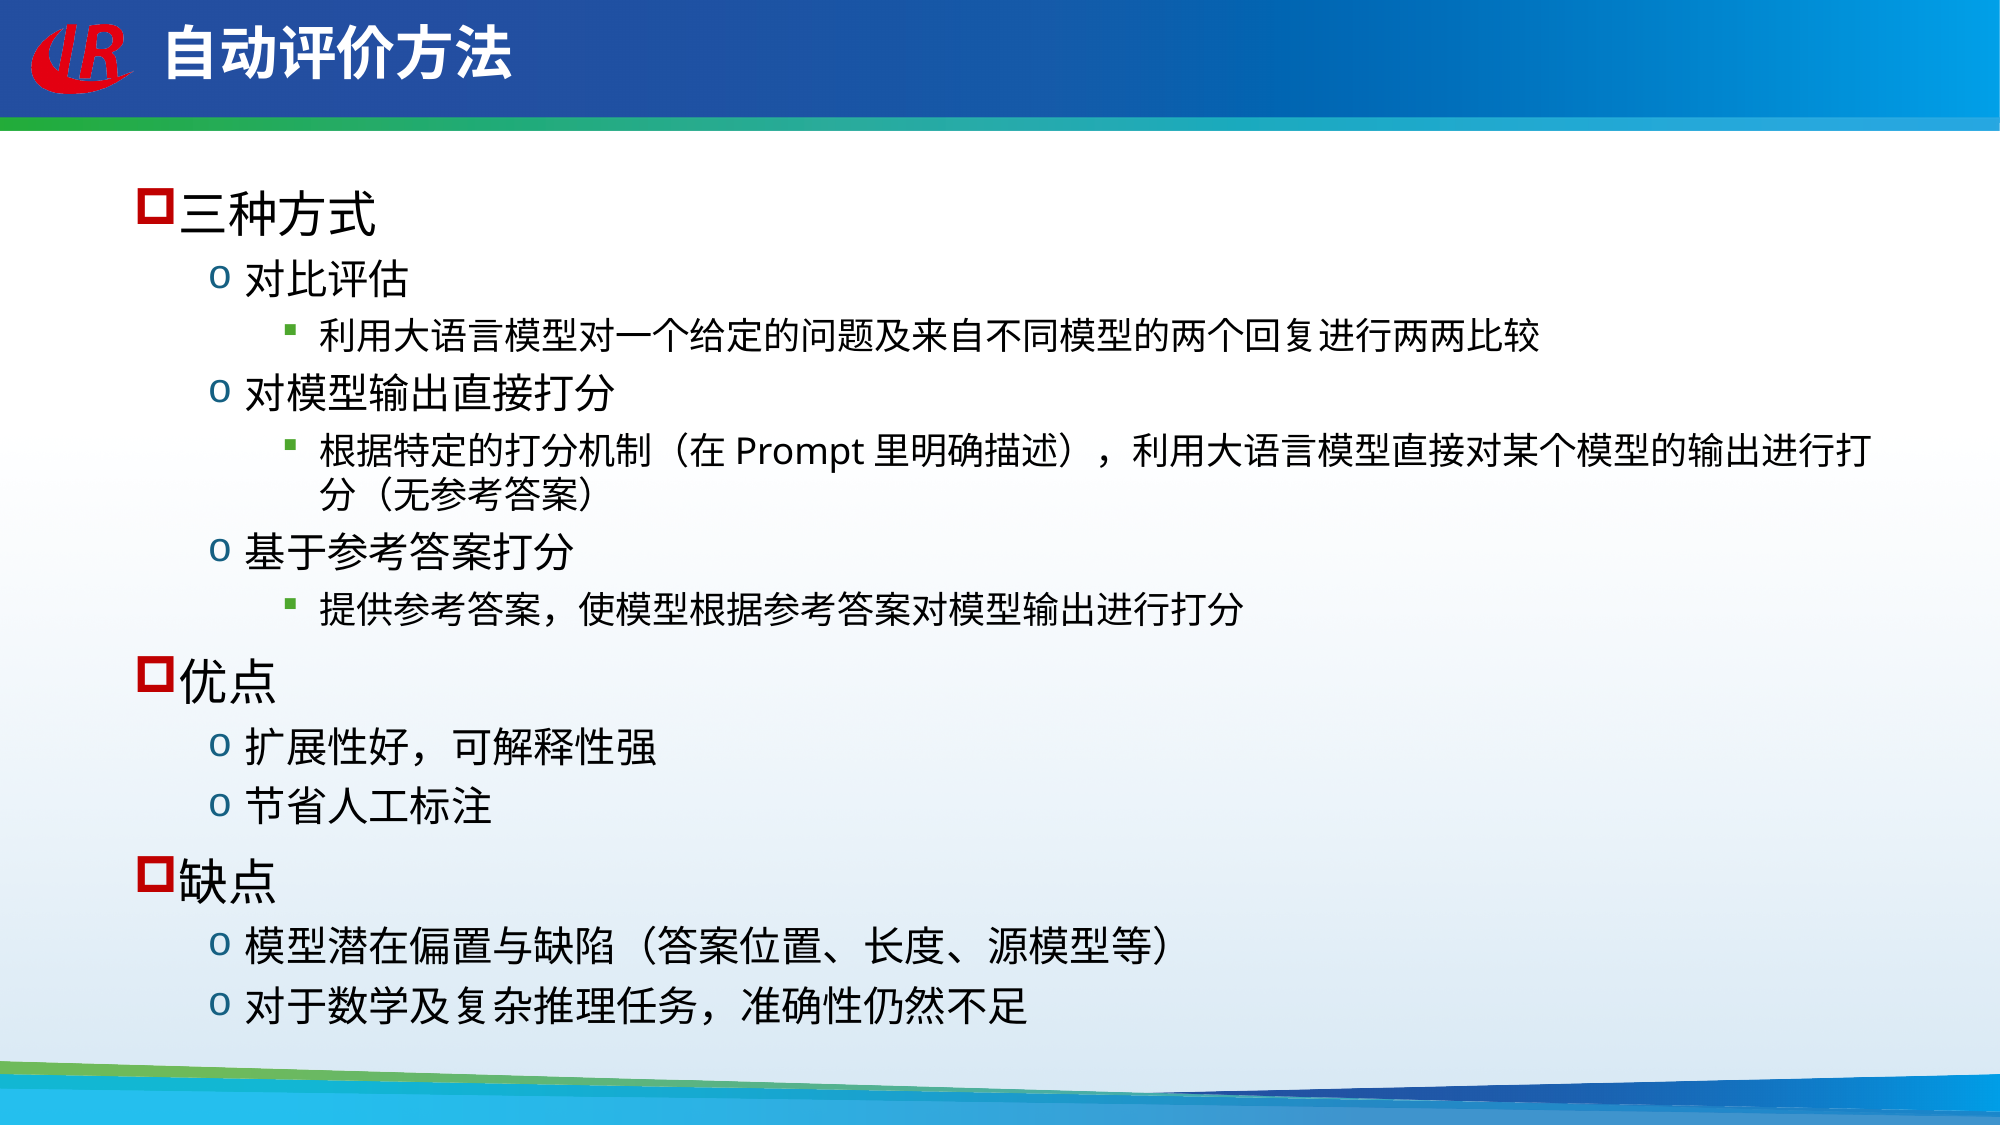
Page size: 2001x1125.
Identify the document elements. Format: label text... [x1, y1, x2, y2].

list 三种方式 对比评估 利用大语言模型对一个给定的问题及来自不同模型的两个回复进行两两比较 对模型输出直接打分 根据特定的打分机制（在Prompt里明确描述），利用大语言模型直接对某个模型的输出进行打分（无参考答案） 基于参考答案打分 提供参考答案，使模型根据参考答案对模型输出进行打分 优点 扩展性好，可解释性强 节省人工标注 缺点 模型潜在偏置与缺陷（答案位置、长度、源模型等） 对于数学及复杂推理任务，准确性仍然不足 [118, 175, 1890, 1047]
title 自动评价方法 [145, 16, 1035, 96]
picture [0, 1061, 2000, 1125]
picture [0, 0, 2000, 131]
